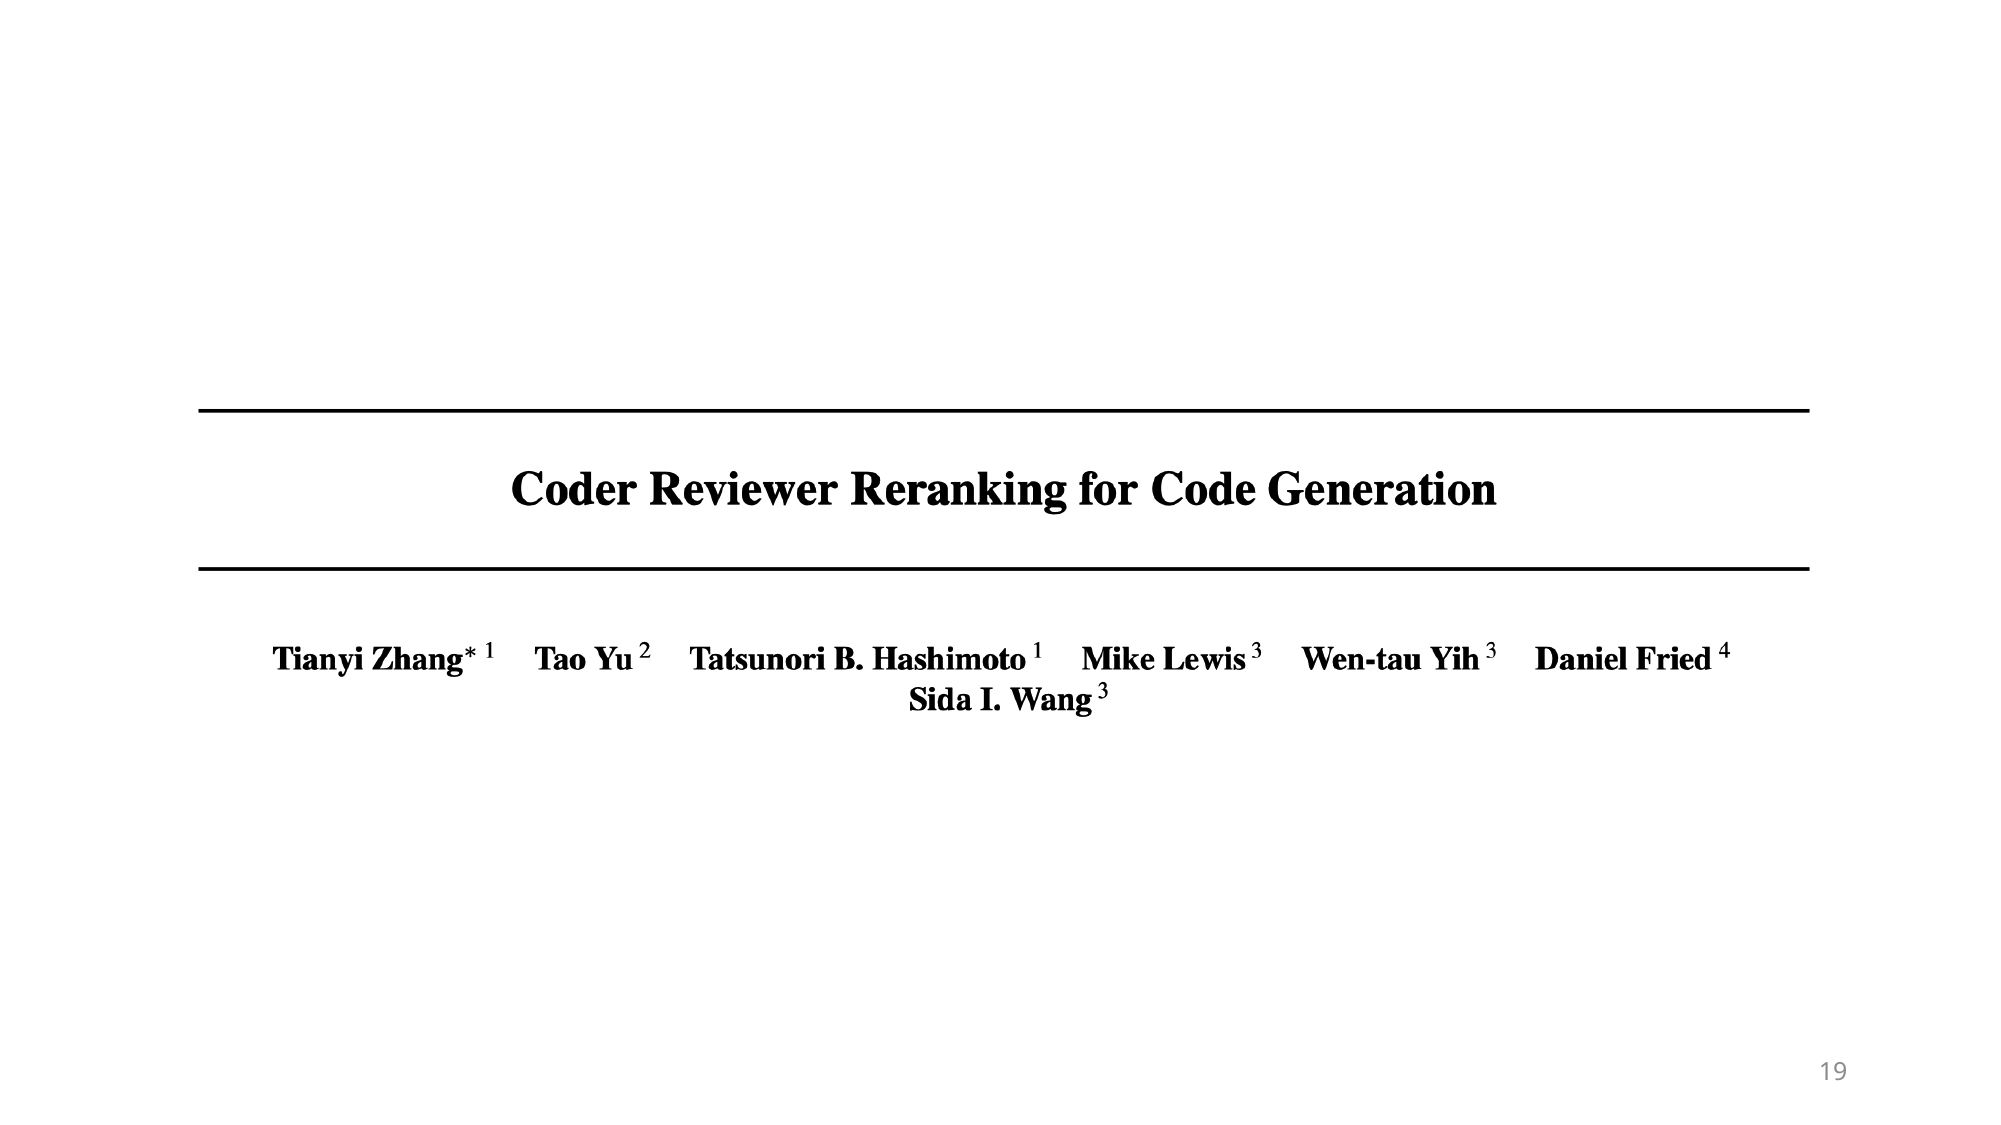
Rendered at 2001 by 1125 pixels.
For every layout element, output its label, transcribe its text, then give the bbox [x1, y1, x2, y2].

slide_number 19 [1412, 1042, 1863, 1103]
picture [177, 392, 1823, 732]
